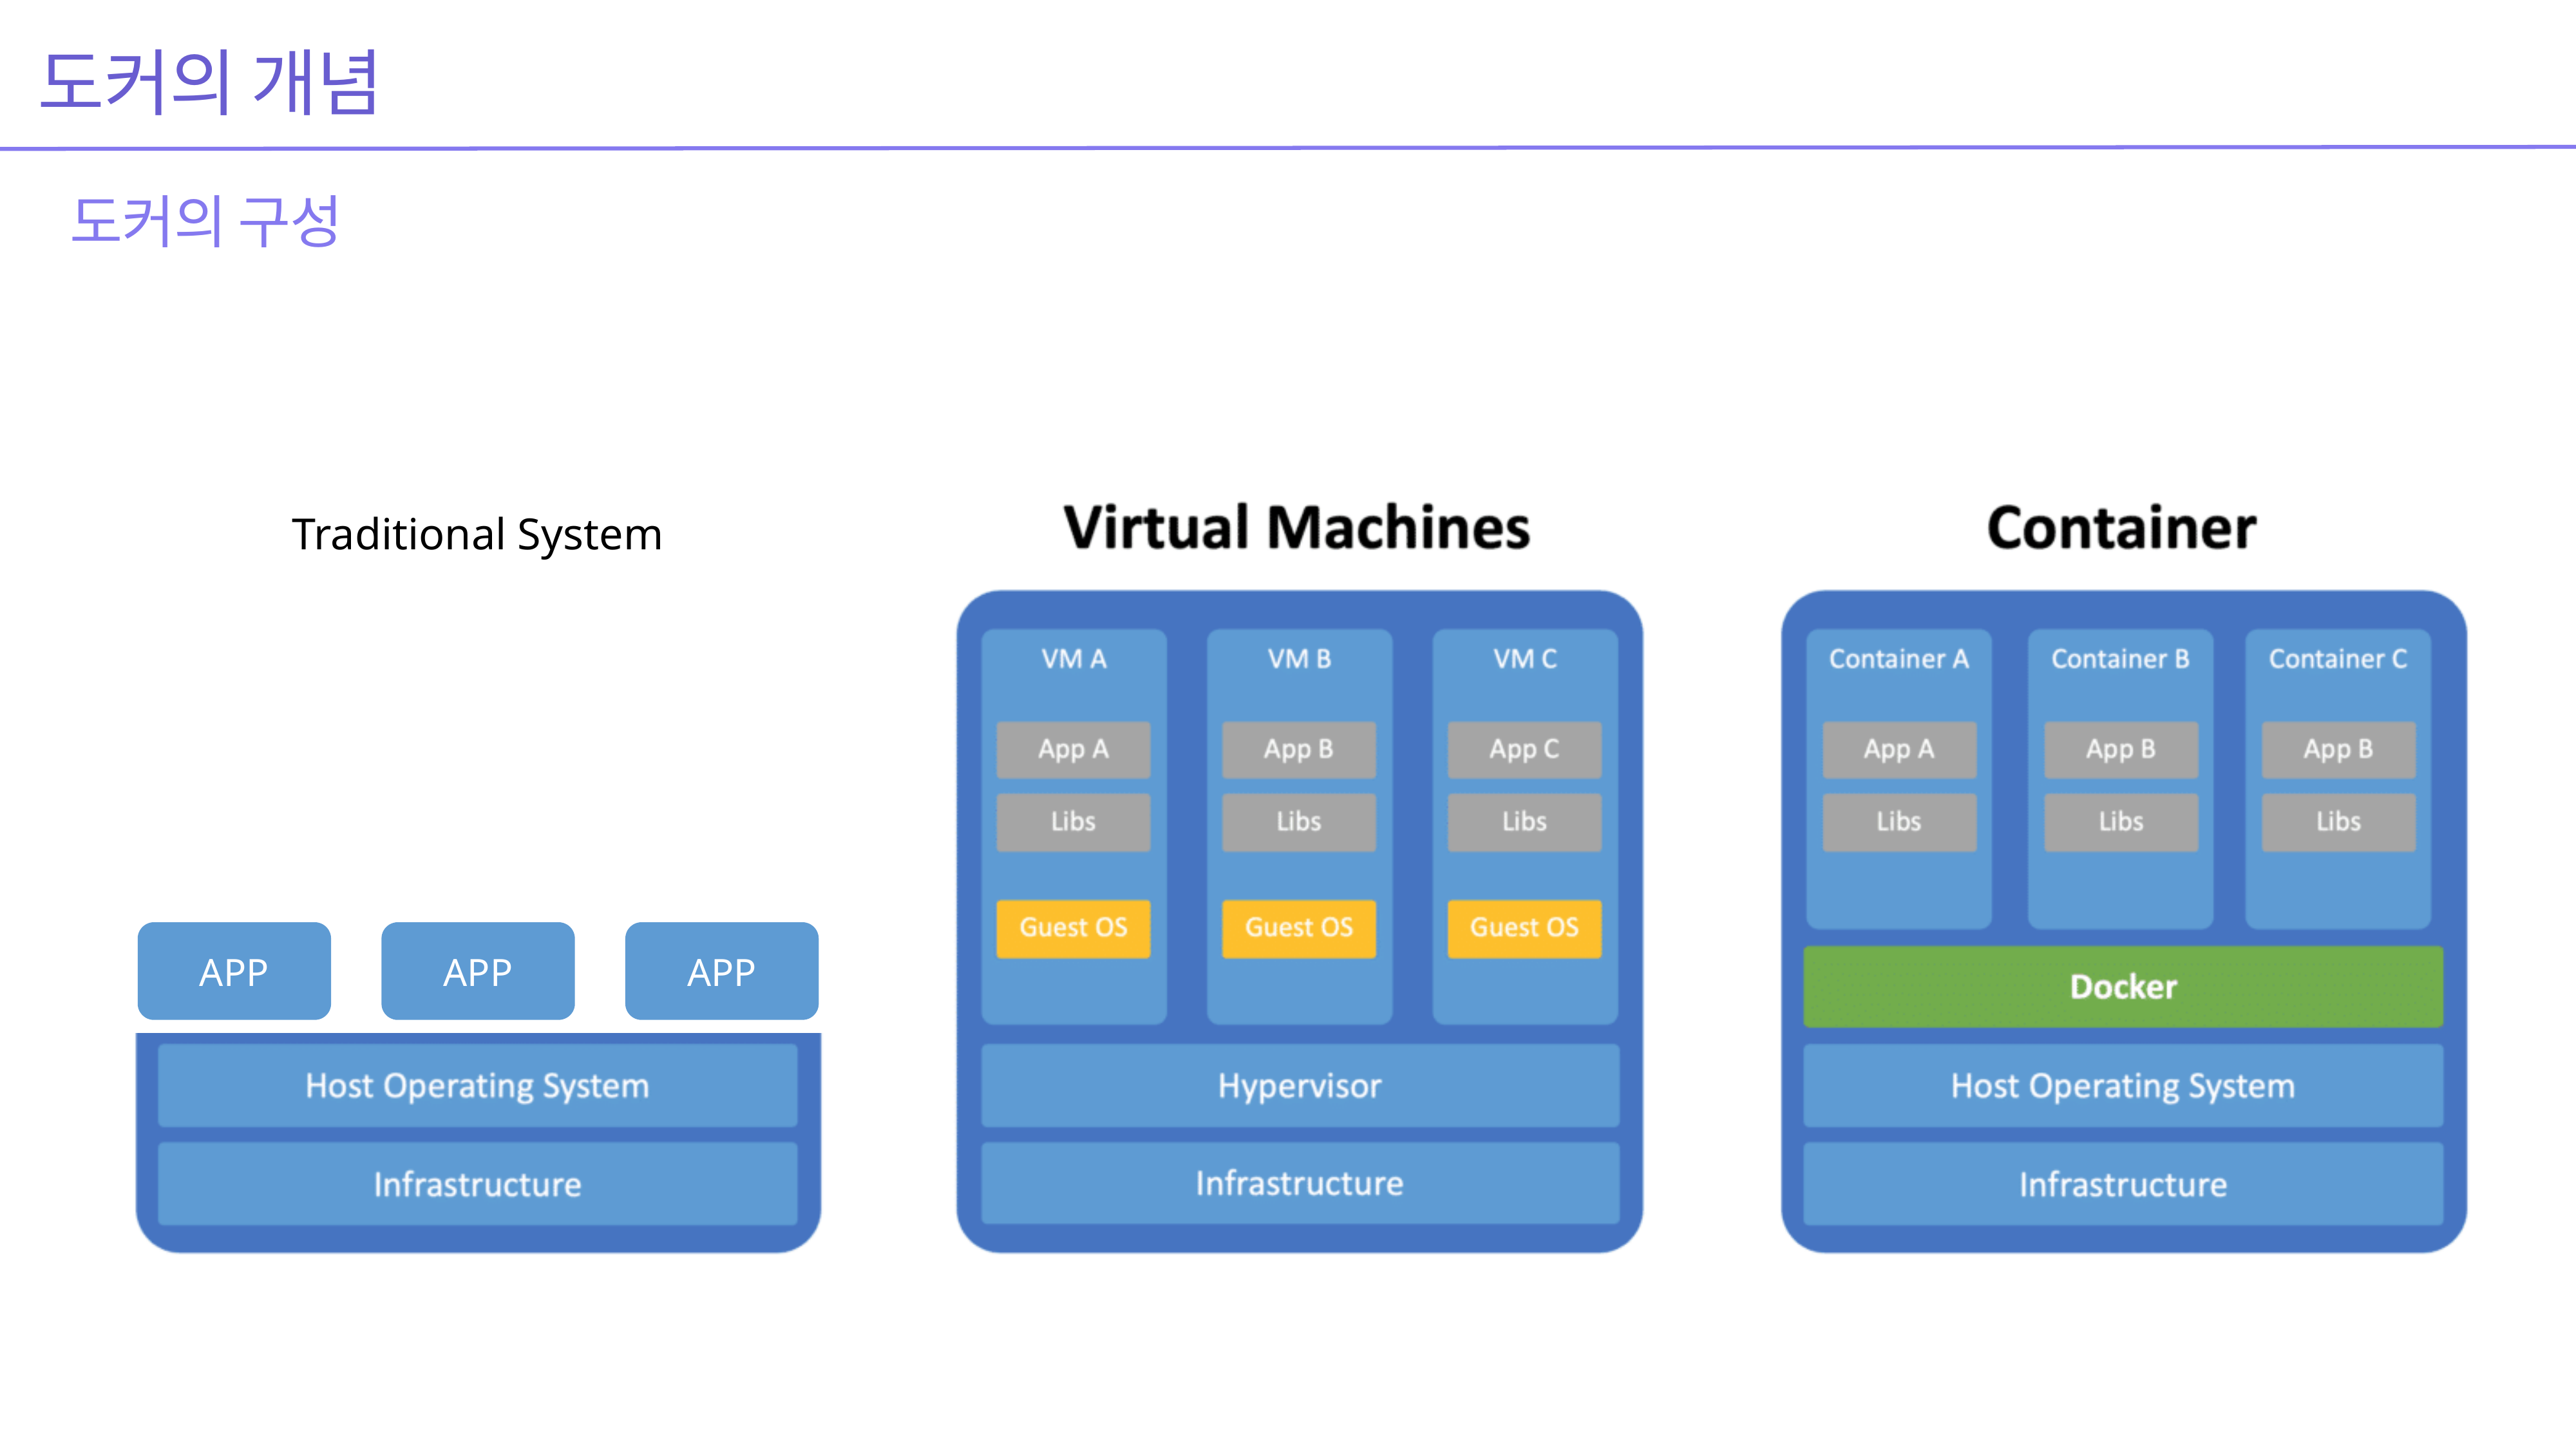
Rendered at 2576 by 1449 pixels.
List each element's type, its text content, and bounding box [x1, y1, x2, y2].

text_box 도커의 개념 [37, 15, 534, 124]
text_box Traditional System [225, 501, 731, 563]
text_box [108, 922, 848, 1277]
text_box [933, 475, 1669, 1277]
text_box 도커의 구성 [70, 168, 1032, 255]
text_box [1754, 475, 2494, 1277]
